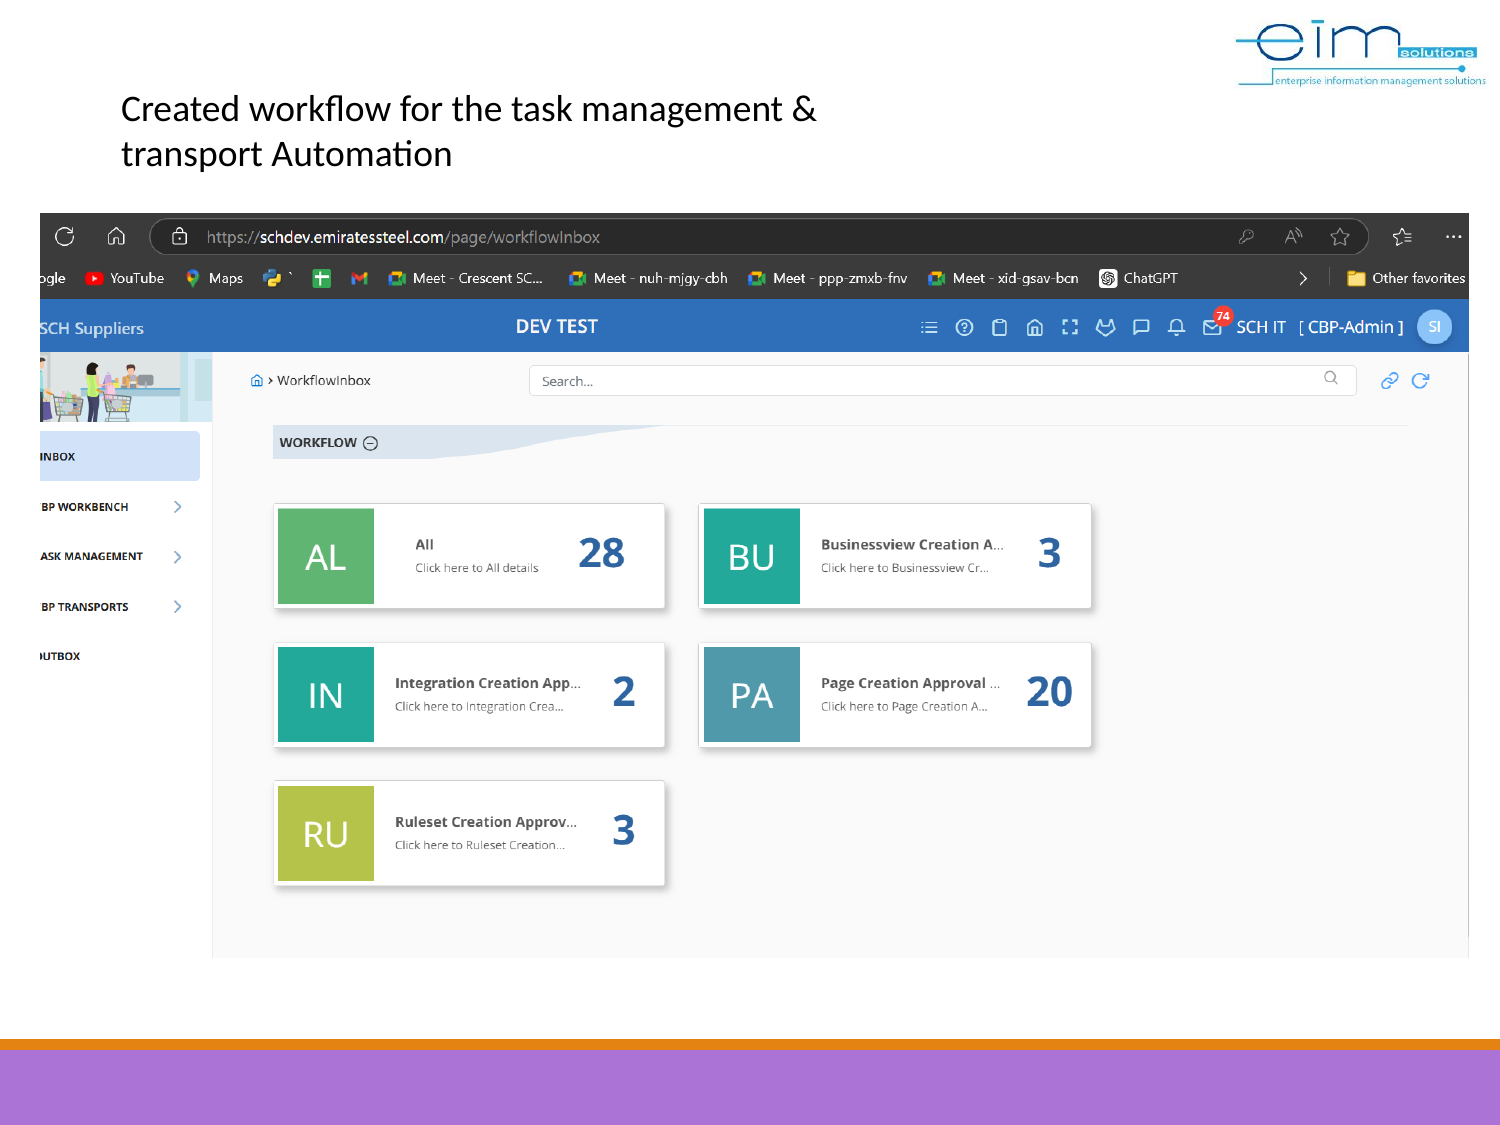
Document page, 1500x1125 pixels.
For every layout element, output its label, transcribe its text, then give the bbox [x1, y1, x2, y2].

text_box Created workflow for the task management & transport Automation [106, 76, 911, 182]
picture [1234, 19, 1490, 95]
picture [40, 213, 1469, 958]
